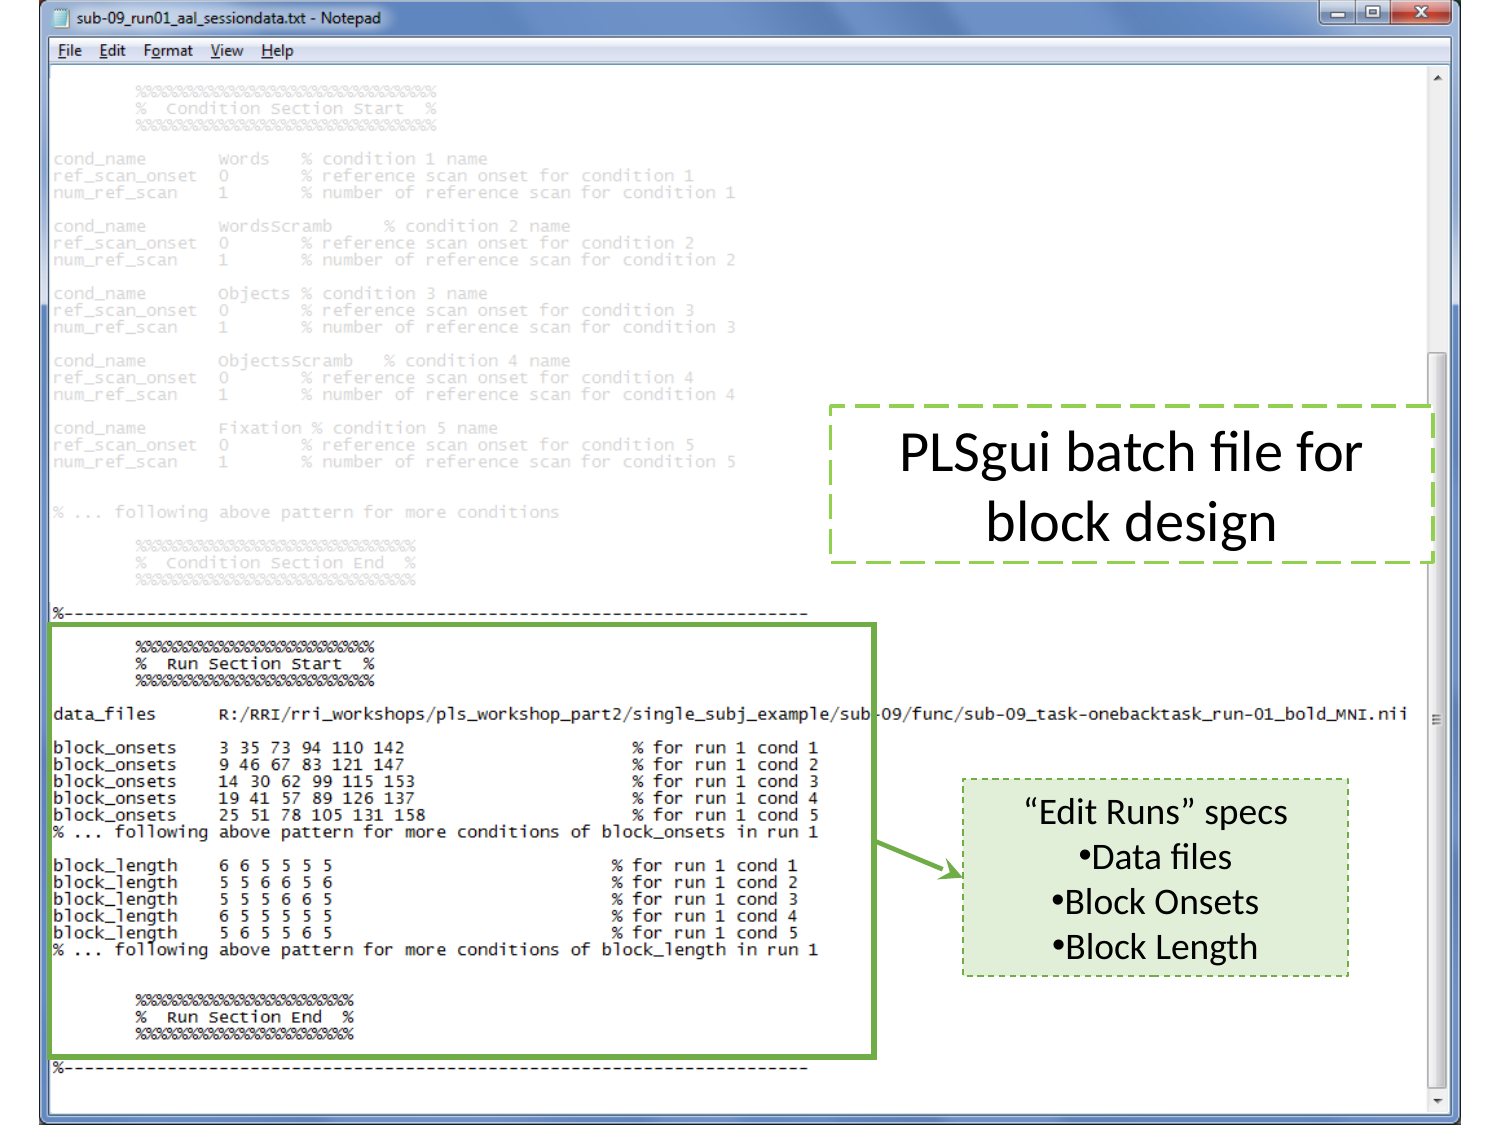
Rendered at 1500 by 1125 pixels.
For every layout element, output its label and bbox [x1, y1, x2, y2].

picture [39, 0, 1461, 1125]
text_box [873, 840, 964, 878]
